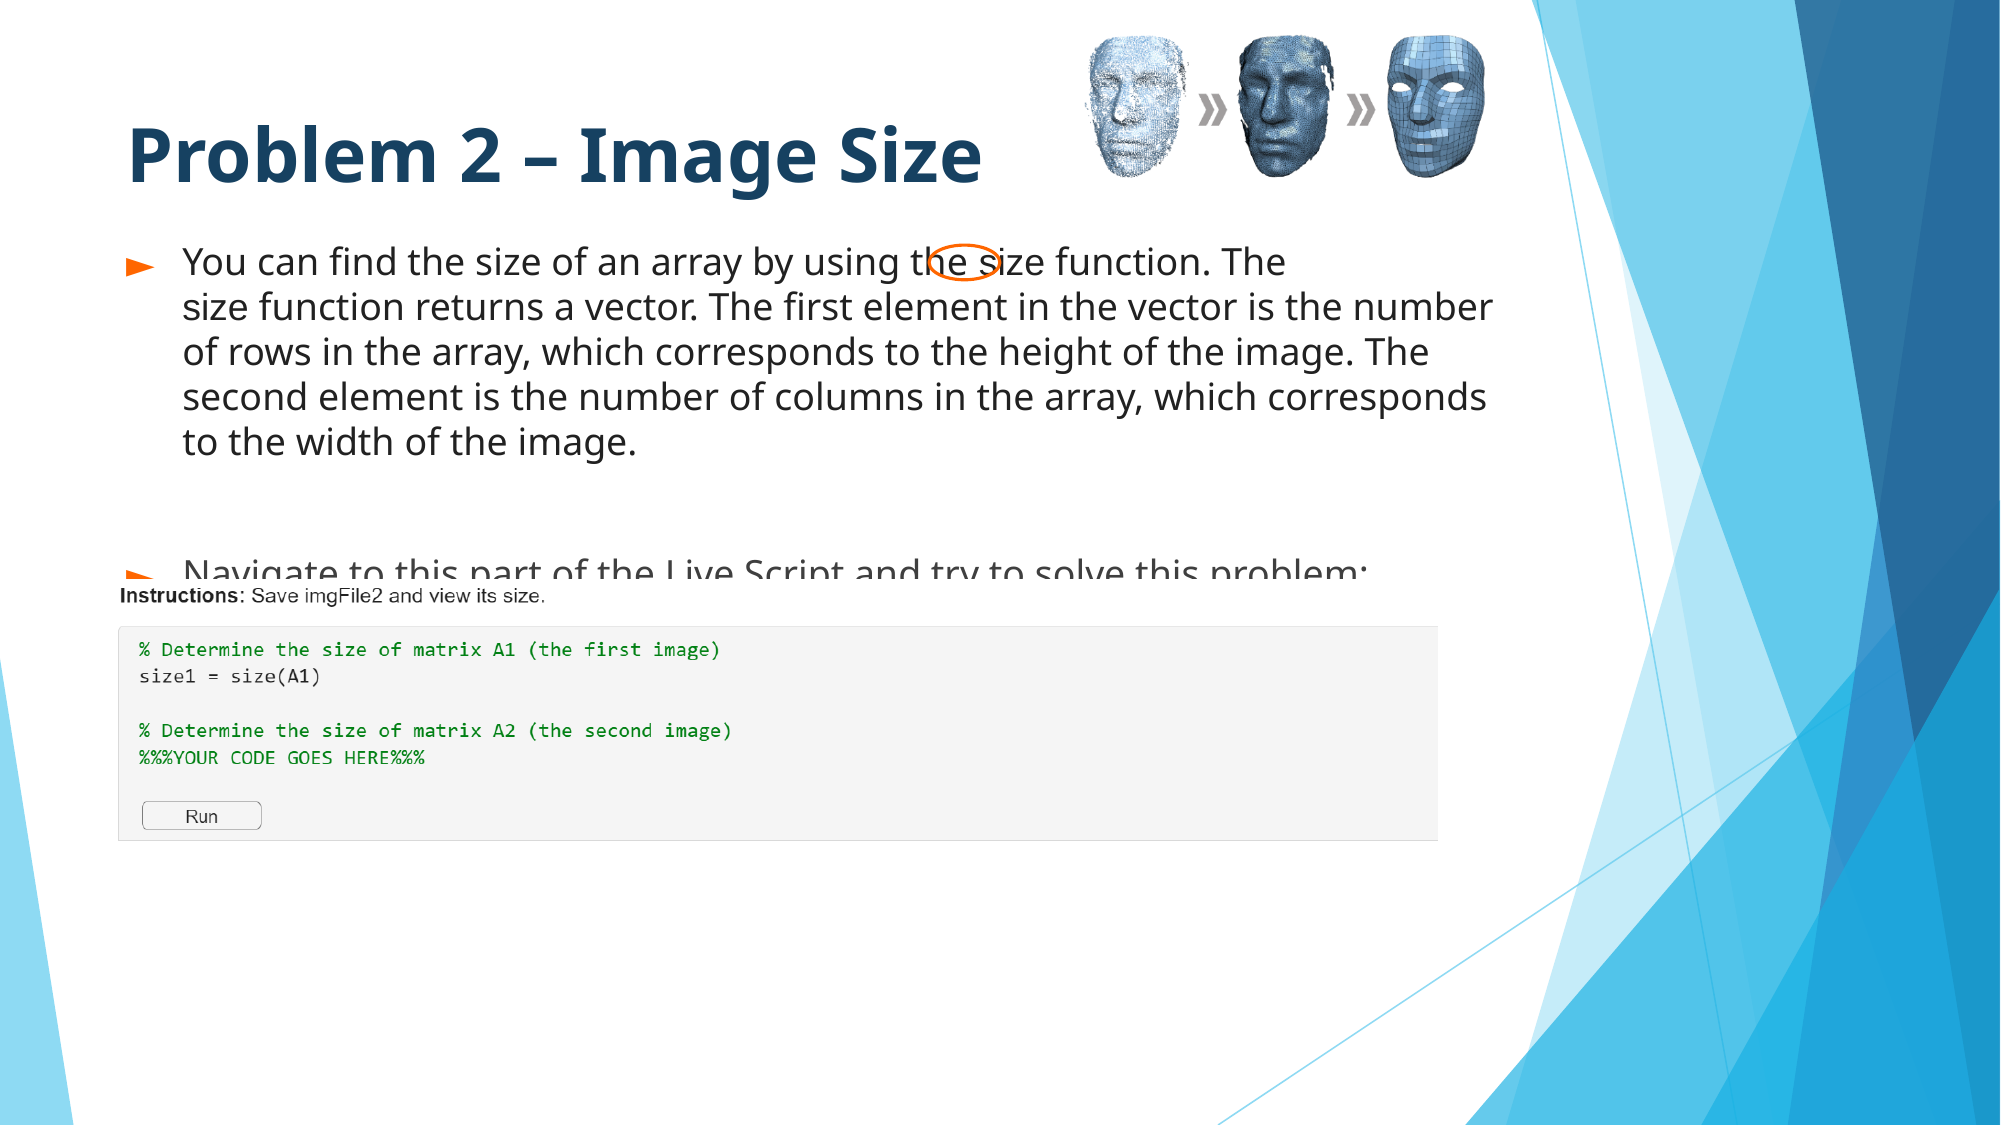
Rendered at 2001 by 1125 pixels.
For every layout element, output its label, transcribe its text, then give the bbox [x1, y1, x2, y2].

text_box [929, 245, 1000, 280]
picture [1079, 30, 1491, 208]
list You can find the size of an array by using the size function. The size function returns a vector. The first element in the vector is the number of rows in the array, which corresponds to the height of the image. The second element is the number of columns in the array, which corresponds to the width of the image. Navigate to this part of the Live Script and try to solve this problem: [111, 230, 1522, 992]
picture [110, 579, 1438, 854]
title Problem 2 – Image Size [111, 99, 1522, 230]
